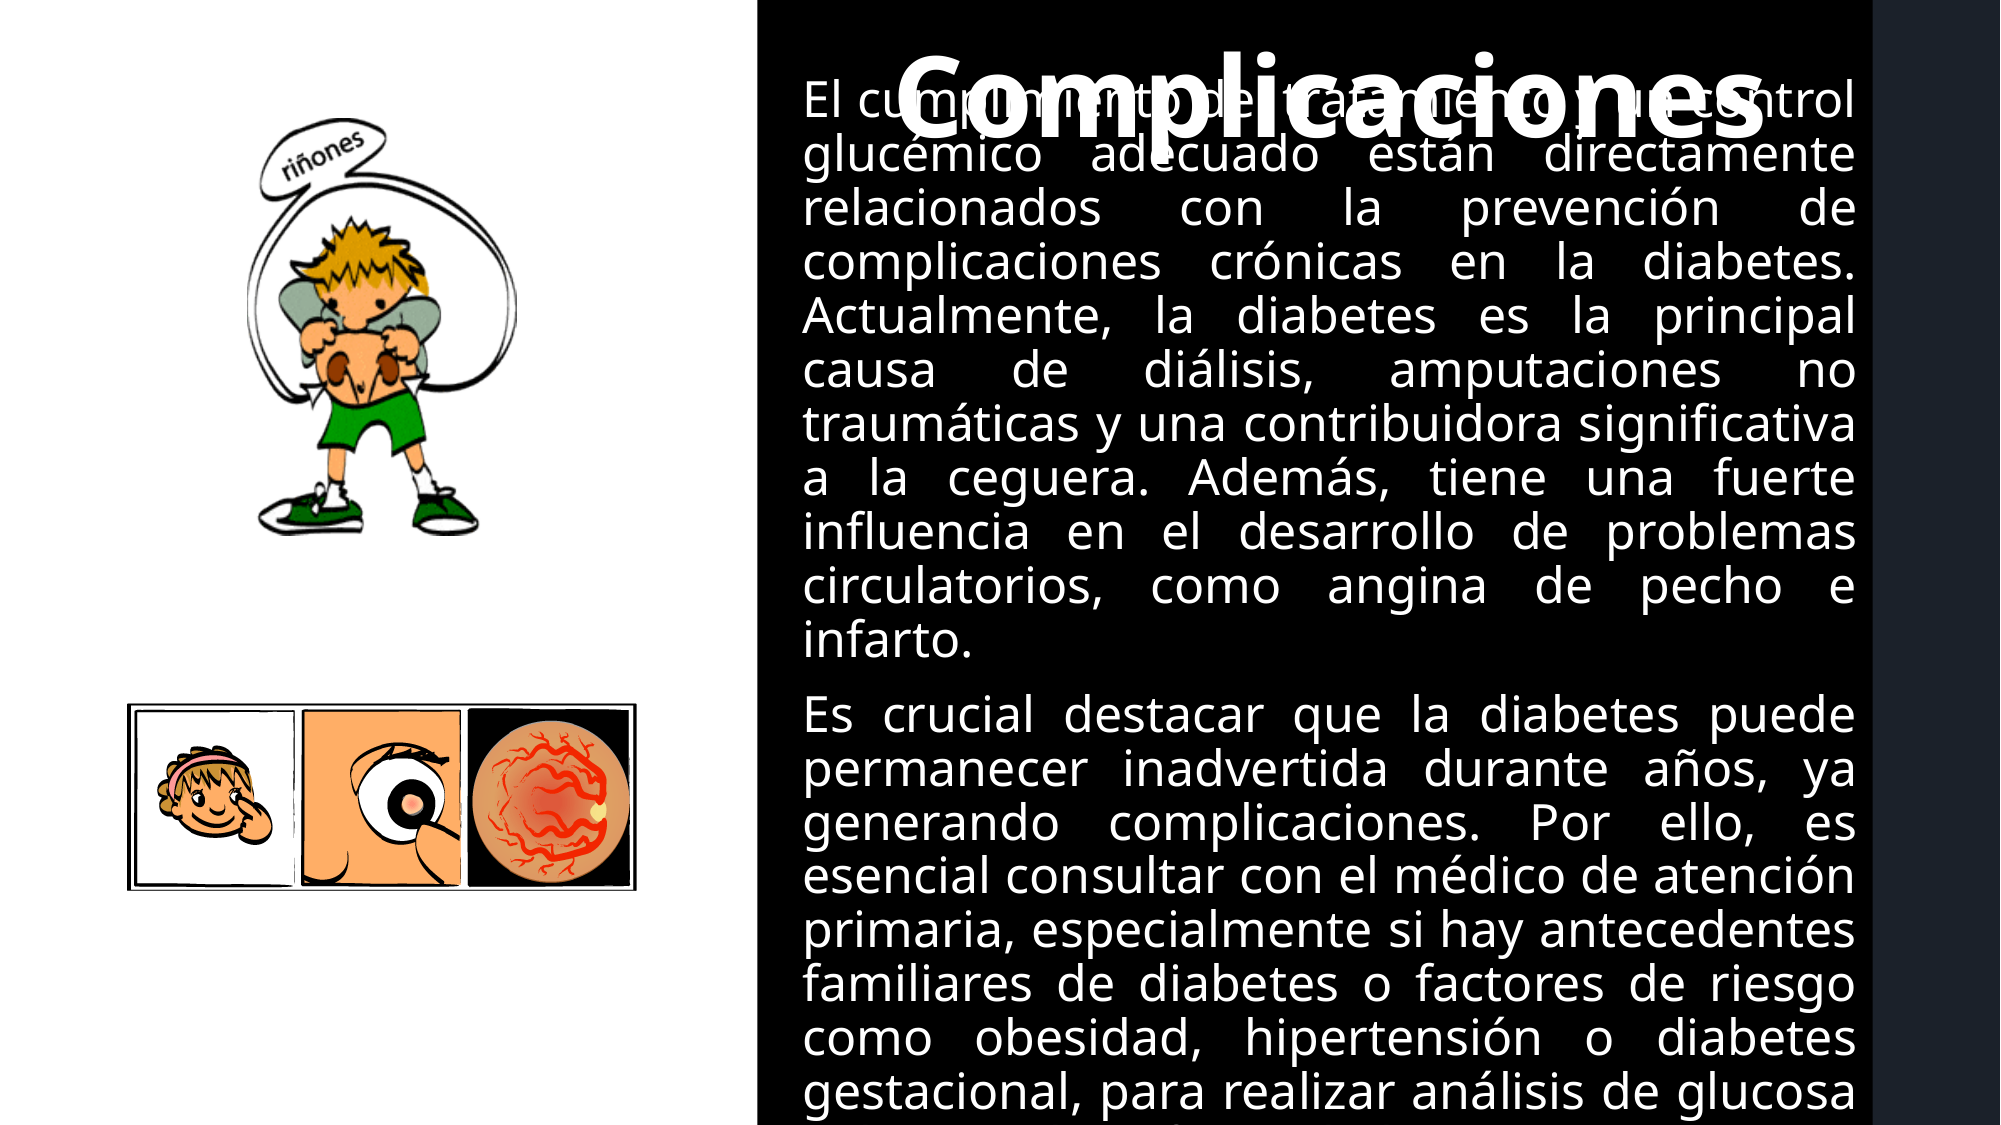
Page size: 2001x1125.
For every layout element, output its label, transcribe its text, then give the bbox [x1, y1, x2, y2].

picture [127, 703, 637, 891]
text_box [0, 0, 758, 1125]
title Complicaciones [787, 35, 1873, 168]
picture [247, 118, 517, 537]
list El cumplimiento del tratamiento y un control glucémico adecuado están directamente relacionados con la prevención de complicaciones crónicas en la diabetes. Actualmente, la diabetes es la principal causa de diálisis, amputaciones no traumáticas y una contribuidora significativa a la ceguera. Además, tiene una fuerte influencia en el desarrollo de problemas circulatorios, como angina de pecho e infarto. Es crucial destacar que la diabetes puede permanecer inadvertida durante años, ya generando complicaciones. Por ello, es esencial consultar con el médico de atención primaria, especialmente si hay antecedentes familiares de diabetes o factores de riesgo como obesidad, hipertensión o diabetes gestacional, para realizar análisis de glucosa y detectar la enfermedad a tiempo. [787, 181, 1873, 1068]
text_box [758, 0, 1874, 1125]
text_box [1874, 0, 2000, 1125]
